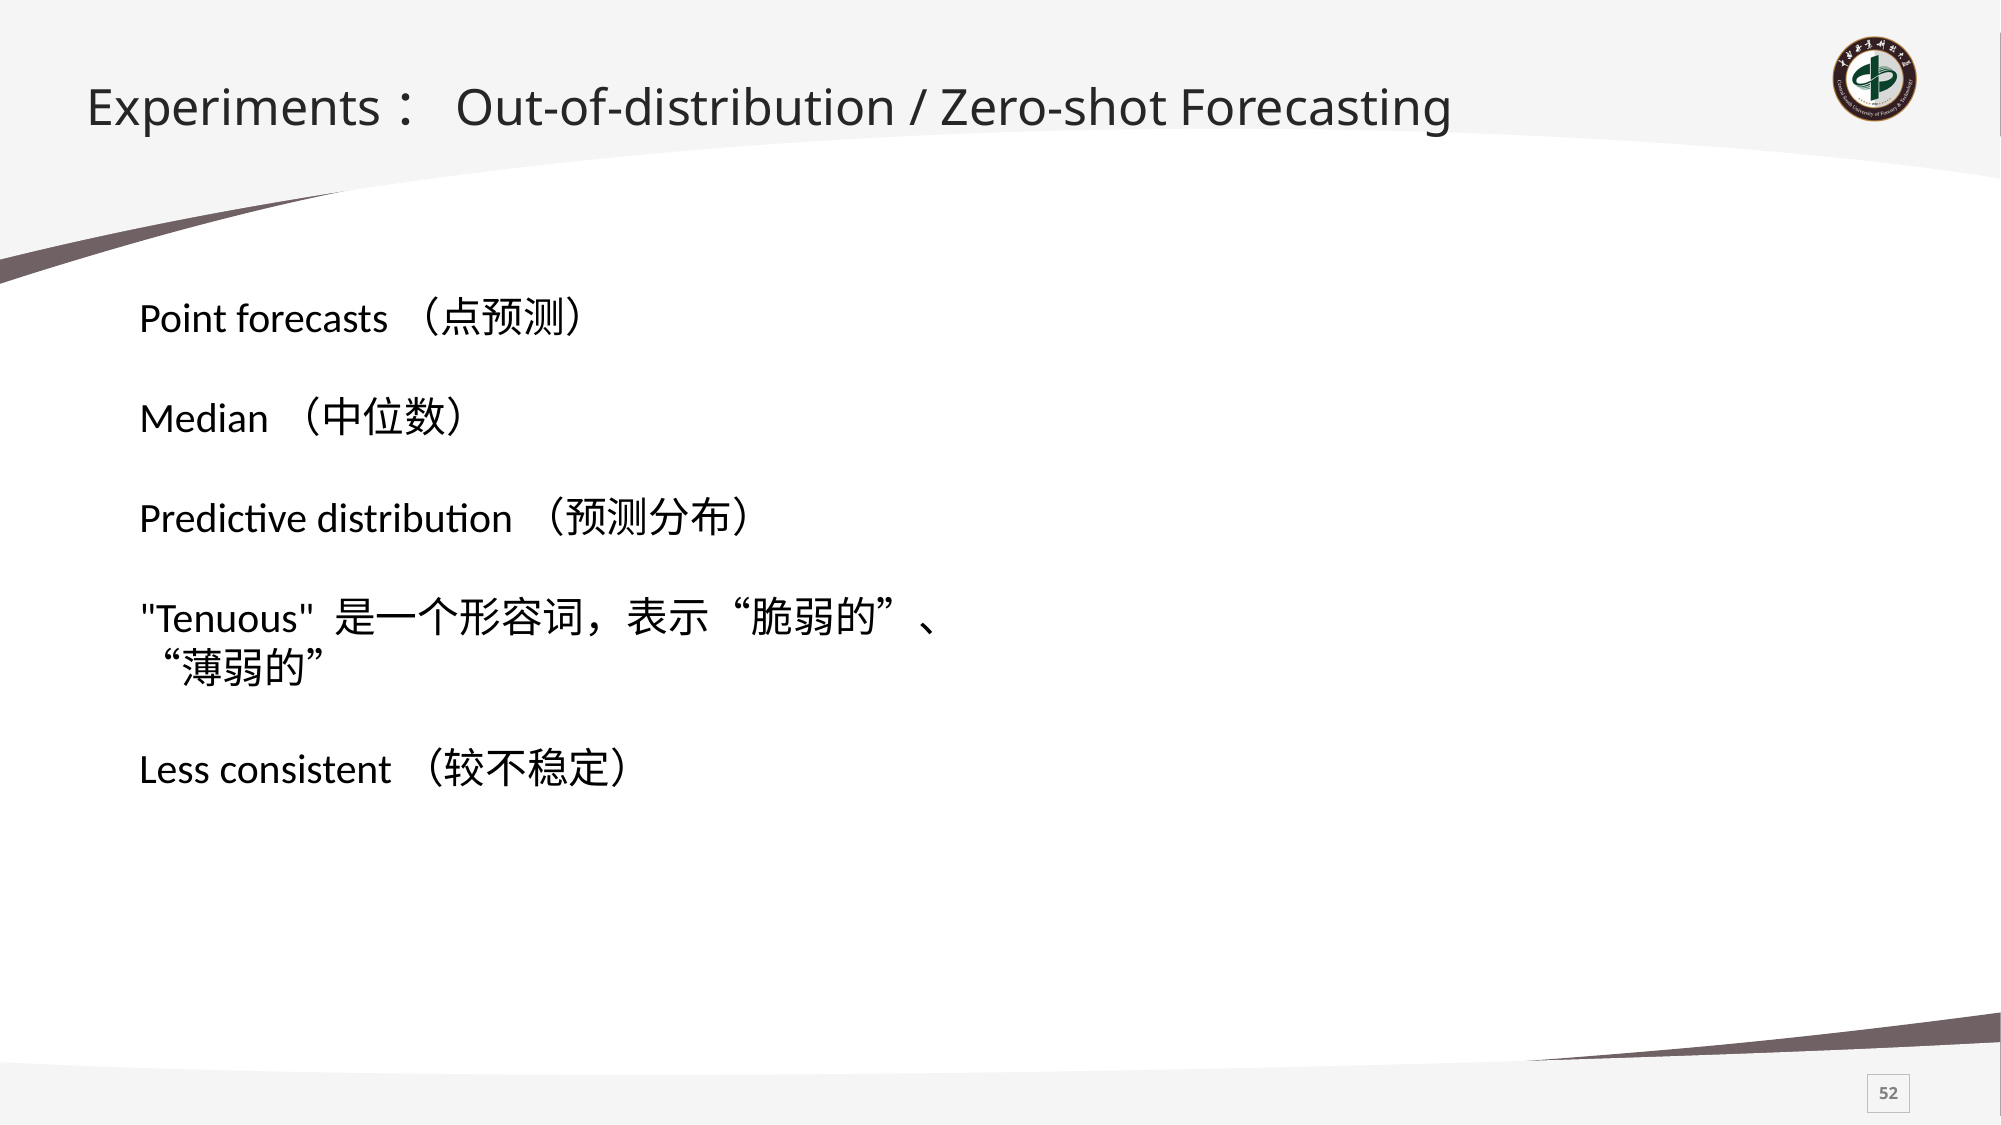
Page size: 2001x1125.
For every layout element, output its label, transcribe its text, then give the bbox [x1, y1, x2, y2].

title Experiments：Out-of-distribution / Zero-shot Forecasting [72, 74, 1844, 193]
text_box Point forecasts（点预测） Median（中位数） Predictive distribution（预测分布） "Tenuous" 是一个形容词，表示“脆弱的”、“薄弱的” Less consistent（较不稳定） [124, 283, 958, 799]
picture [1831, 35, 1918, 123]
